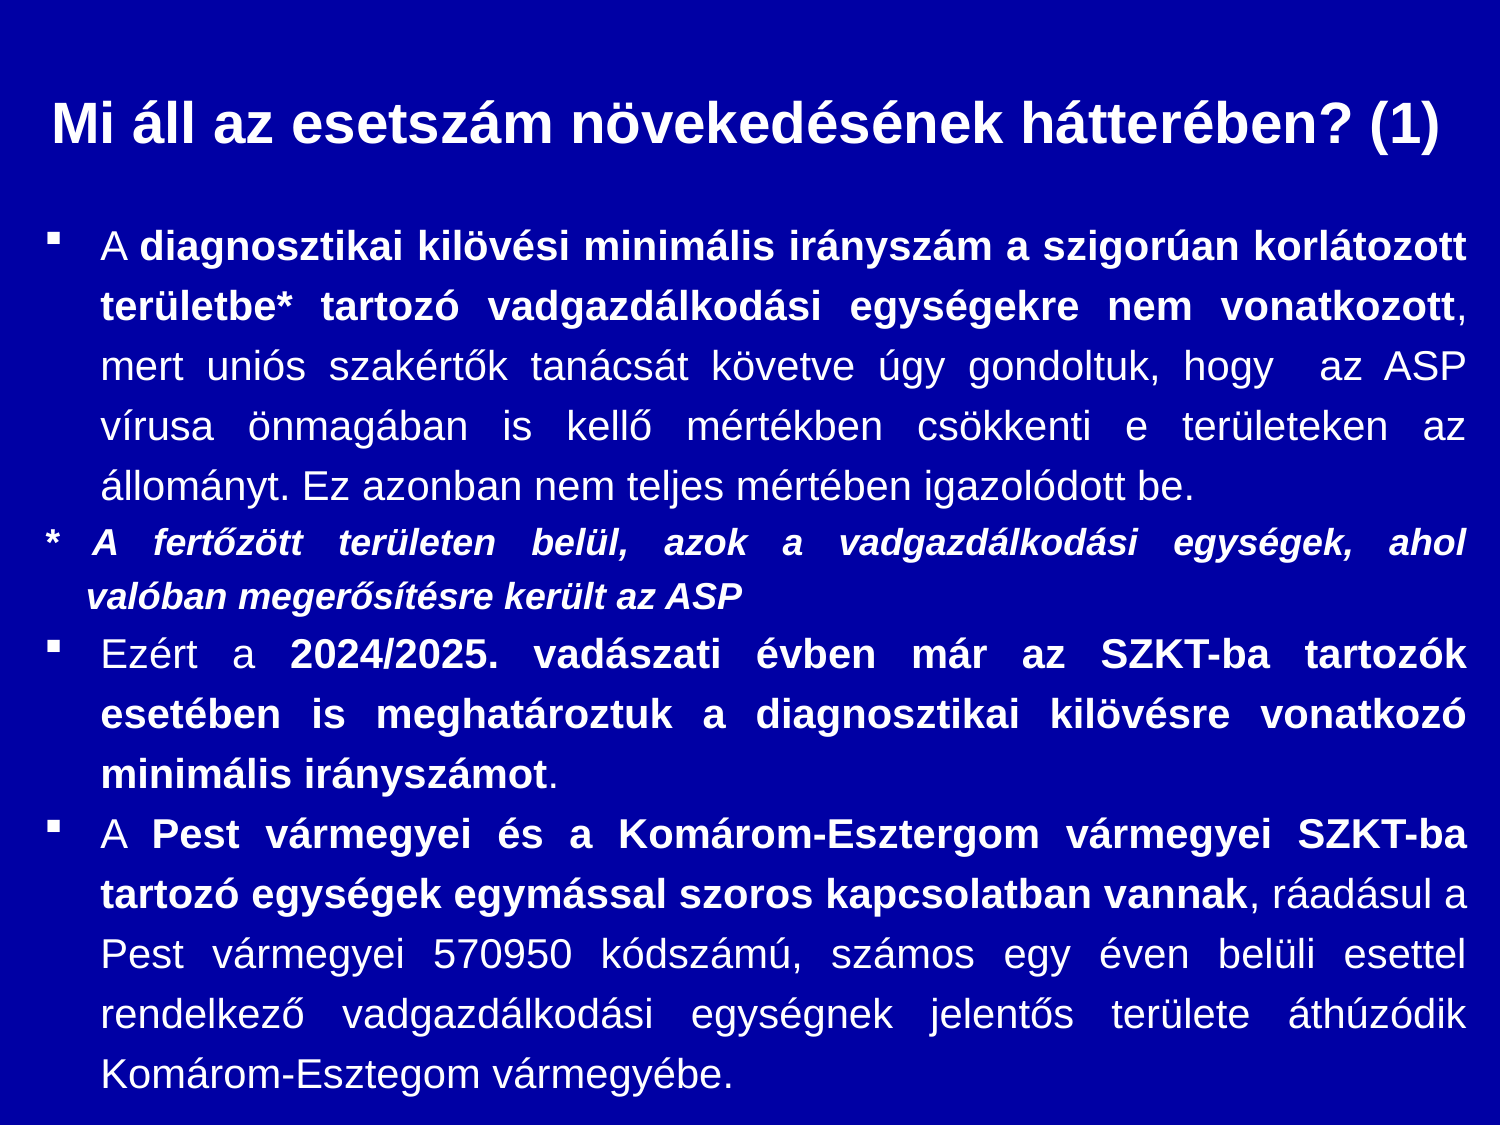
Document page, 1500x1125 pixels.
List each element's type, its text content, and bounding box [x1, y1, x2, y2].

title Mi áll az esetszám növekedésének hátterében? (1) [11, 37, 1483, 203]
list A diagnosztikai kilövési minimális irányszám a szigorúan korlátozott területbe* tartozó vadgazdálkodási egységekre nem vonatkozott, mert uniós szakértők tanácsát követve úgy gondoltuk, hogy az ASP vírusa önmagában is kellő mértékben csökkenti e területeken az állományt. Ez azonban nem teljes mértében igazolódott be. * A fertőzött területen belül, azok a vadgazdálkodási egységek, ahol valóban megerősítésre került az ASP Ezért a 2024/2025. vadászati évben már az SZKT-ba tartozók esetében is meghatároztuk a diagnosztikai kilövésre vonatkozó minimális irányszámot. A Pest vármegyei és a Komárom-Esztergom vármegyei SZKT-ba tartozó egységek egymással szoros kapcsolatban vannak, ráadásul a Pest vármegyei 570950 kódszámú, számos egy éven belüli esettel rendelkező vadgazdálkodási egységnek jelentős területe áthúzódik Komárom-Esztegom vármegyébe. [29, 154, 1483, 1106]
